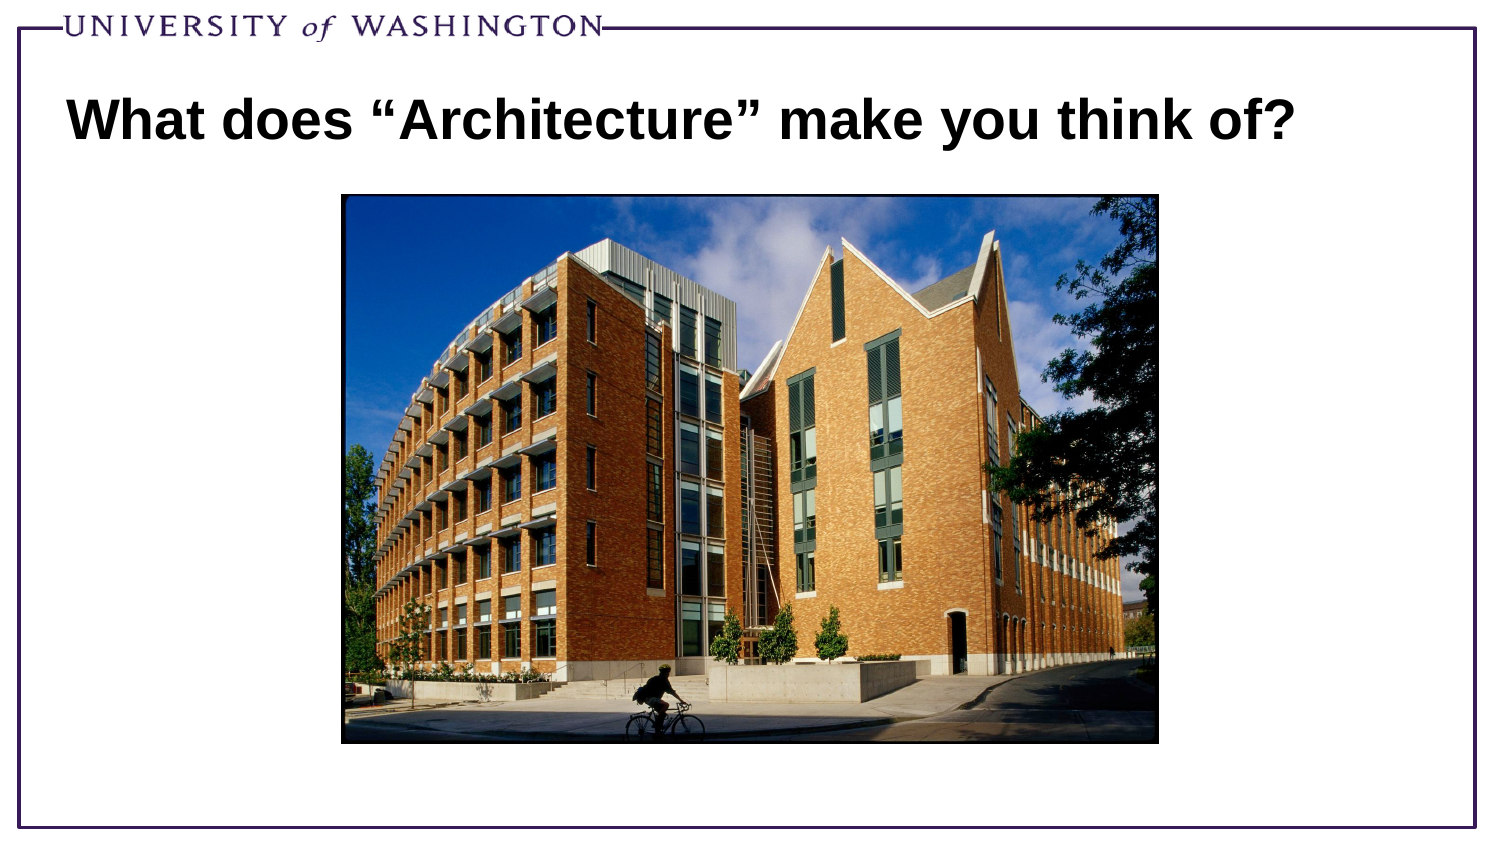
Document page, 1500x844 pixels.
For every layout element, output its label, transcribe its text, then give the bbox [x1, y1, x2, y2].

title What does “Architecture” make you think of? [51, 72, 1449, 167]
picture [15, 15, 1480, 830]
